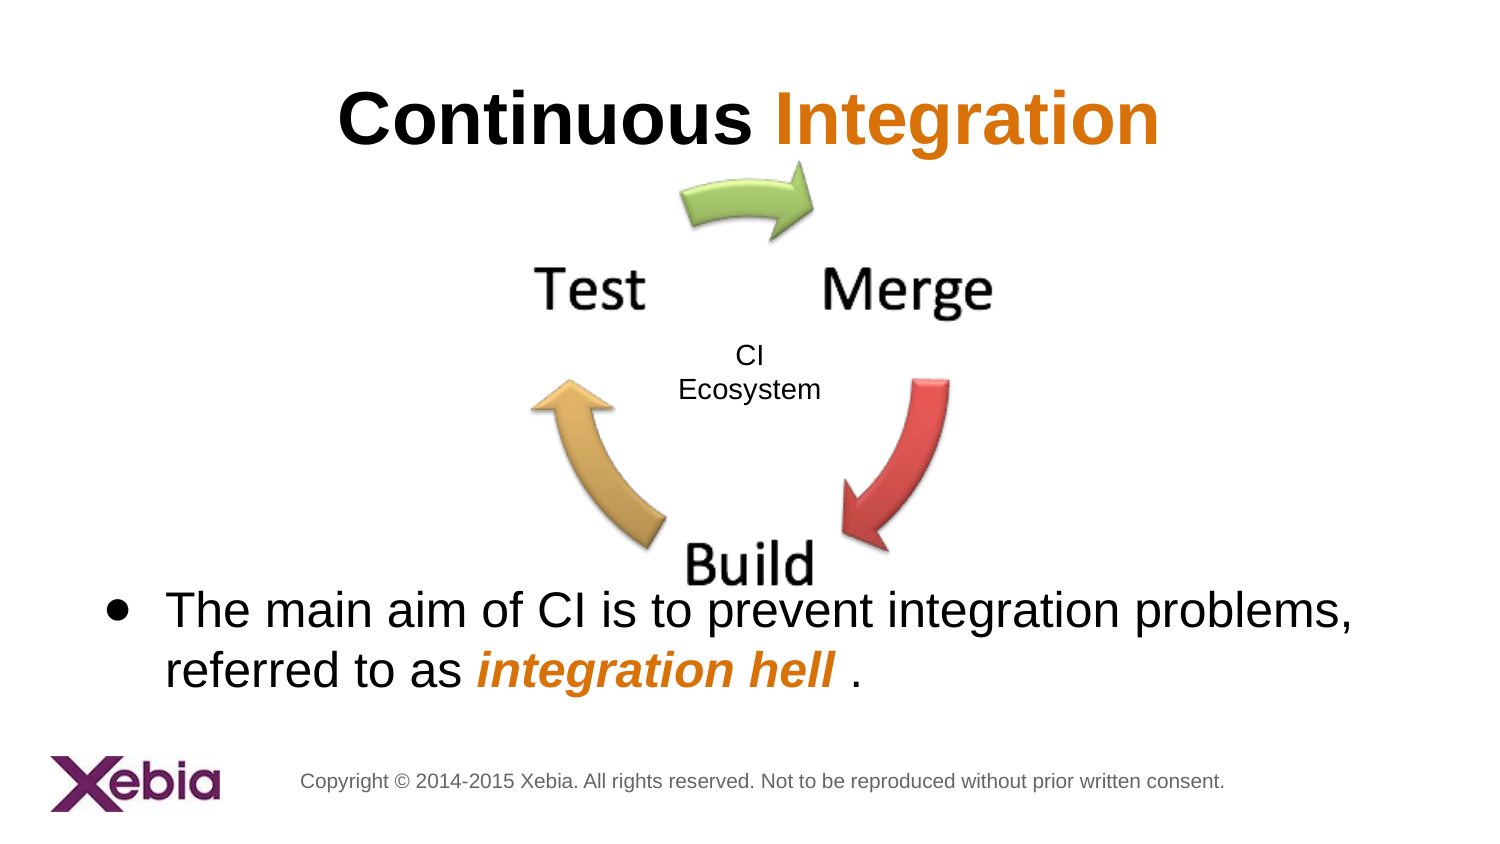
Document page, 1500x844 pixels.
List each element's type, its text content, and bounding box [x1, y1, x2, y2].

picture [374, 154, 1126, 656]
list The main aim of CI is to prevent integration problems, referred to as integration hell . [75, 487, 1425, 714]
title Continuous Integration [75, 33, 1425, 175]
text_box Copyright © 2014-2015 Xebia. All rights reserved. Not to be reproduced without prior written consent. [285, 752, 1401, 808]
picture [50, 756, 220, 813]
